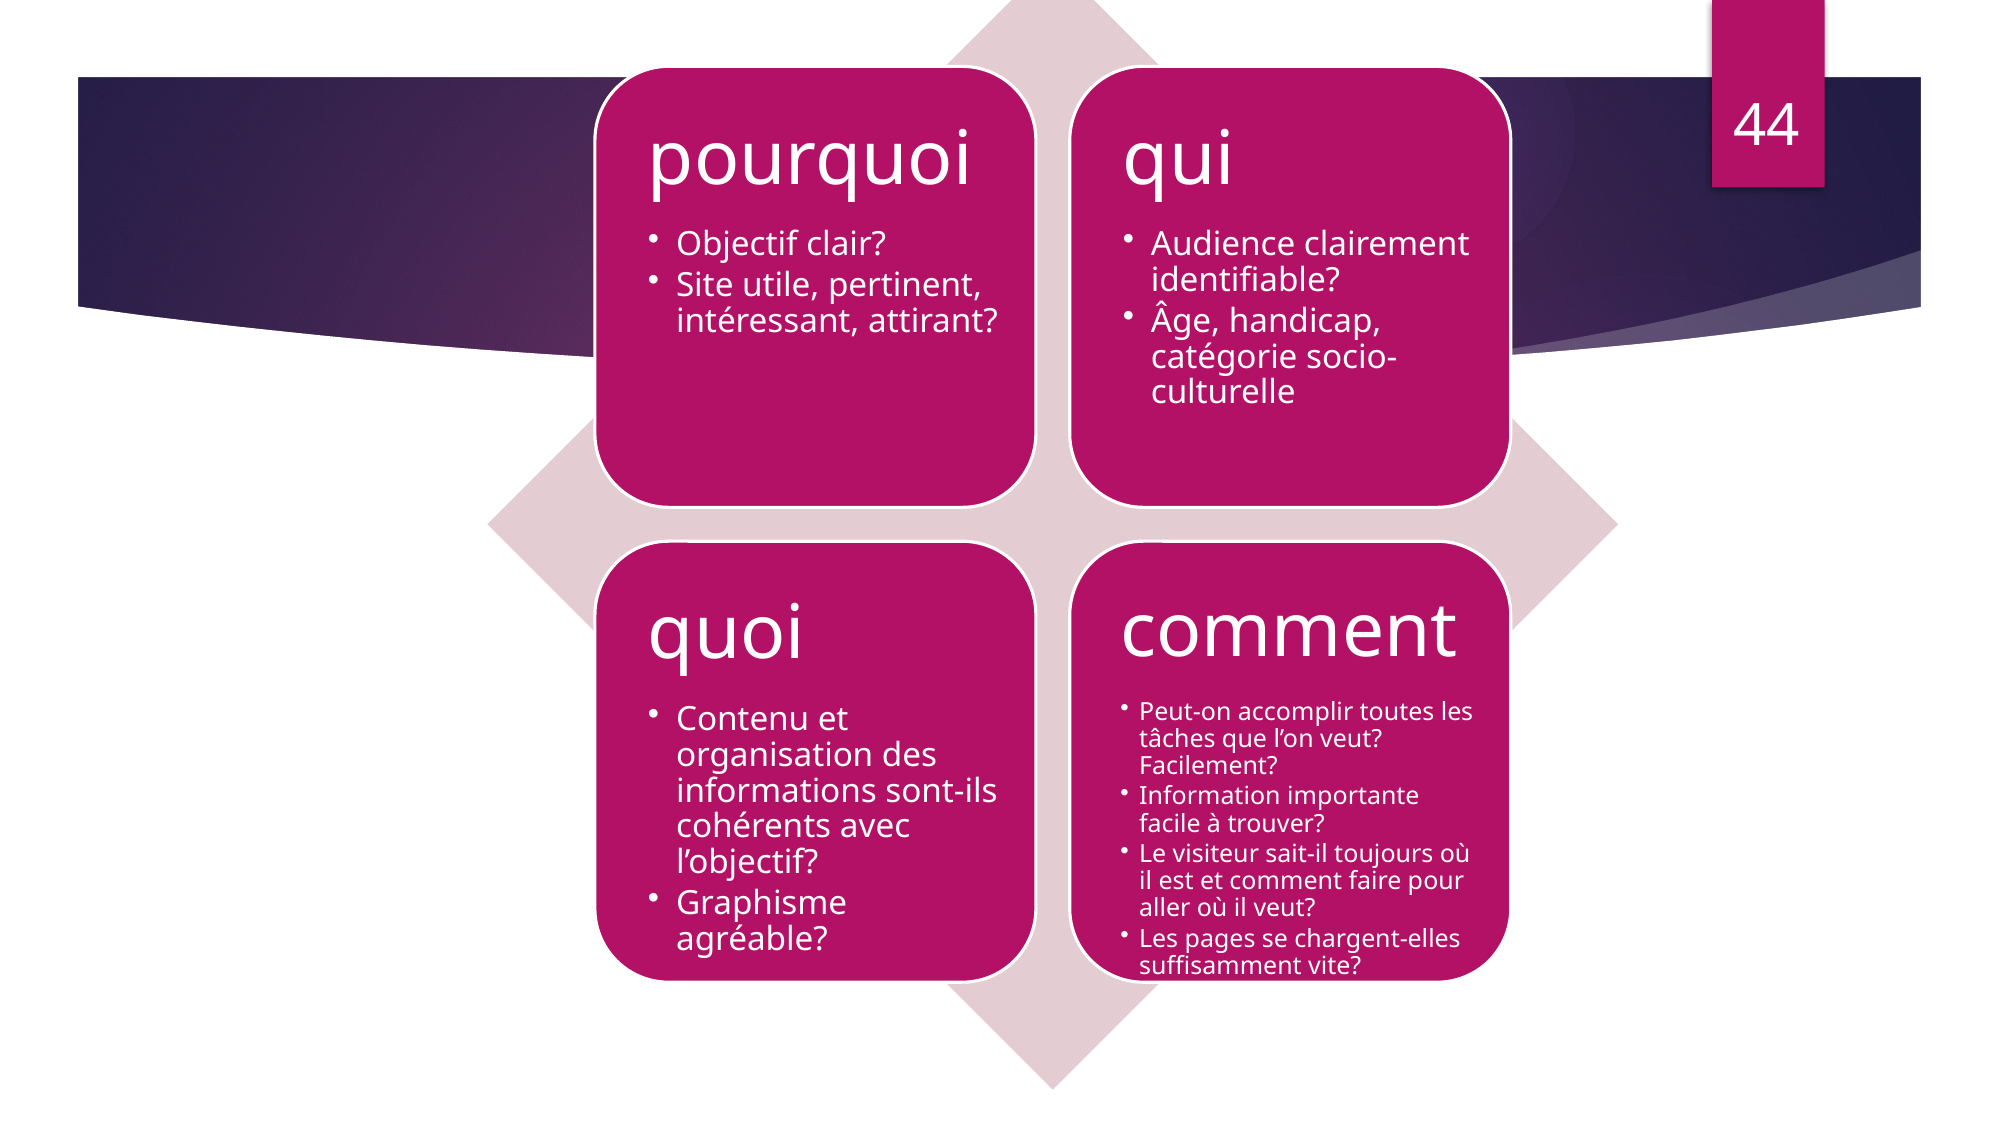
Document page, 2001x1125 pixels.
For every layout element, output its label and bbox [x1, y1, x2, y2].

list [9, 0, 2000, 1090]
